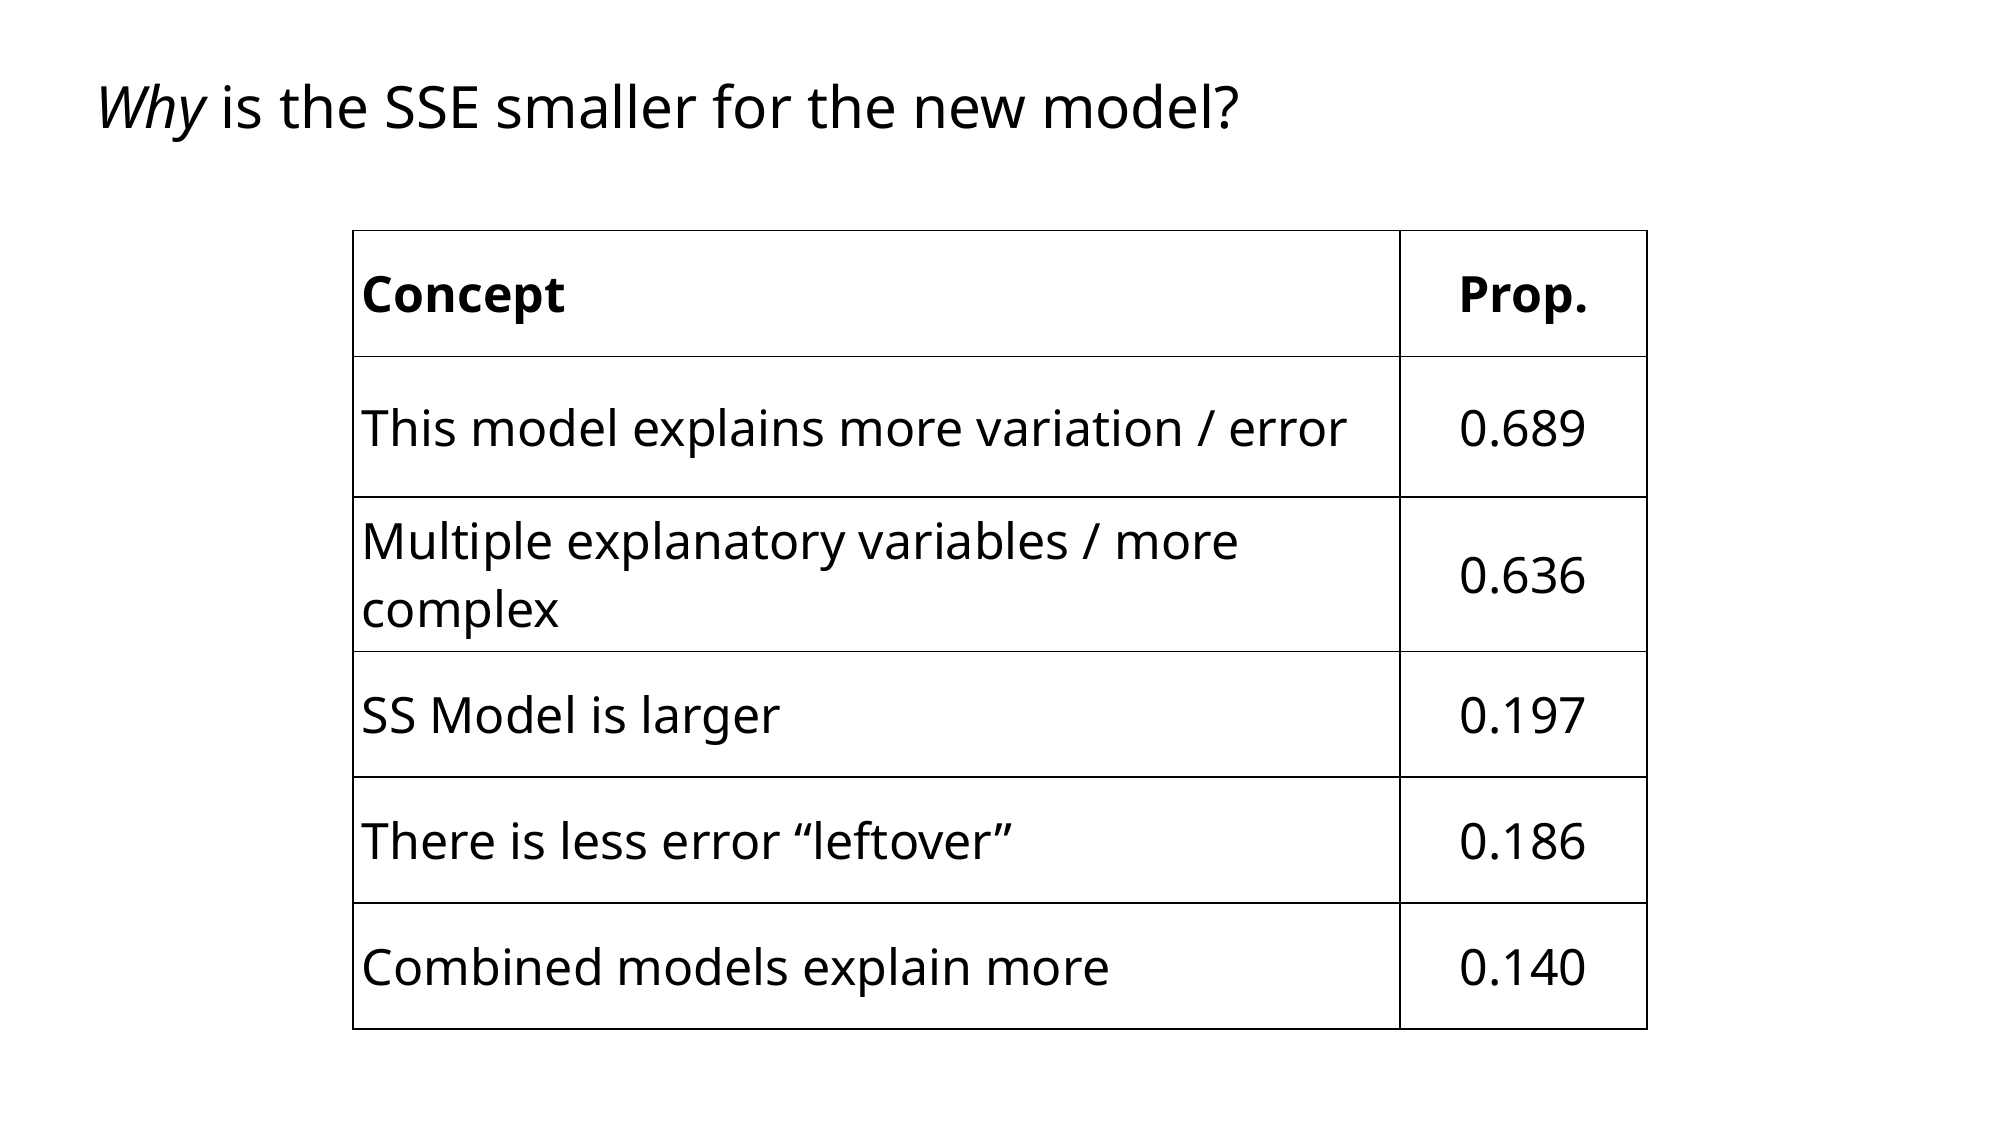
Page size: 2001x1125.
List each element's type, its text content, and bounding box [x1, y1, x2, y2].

table_cell Combined models explain more [354, 904, 1399, 1028]
table_cell 0.186 [1401, 778, 1646, 902]
table_cell This model explains more variation / error [354, 357, 1399, 496]
table_cell 0.140 [1401, 904, 1646, 1028]
table_cell 0.689 [1401, 357, 1646, 496]
table_cell 0.197 [1401, 652, 1646, 776]
table_cell SS Model is larger [354, 652, 1399, 776]
table_cell 0.636 [1401, 498, 1646, 651]
table_header Concept [354, 231, 1399, 356]
table_cell There is less error “leftover” [354, 778, 1399, 902]
table_header Prop. [1401, 231, 1646, 356]
table_cell Multiple explanatory variables / more complex [354, 498, 1399, 651]
title Why is the SSE smaller for the new model? [80, 63, 1920, 203]
